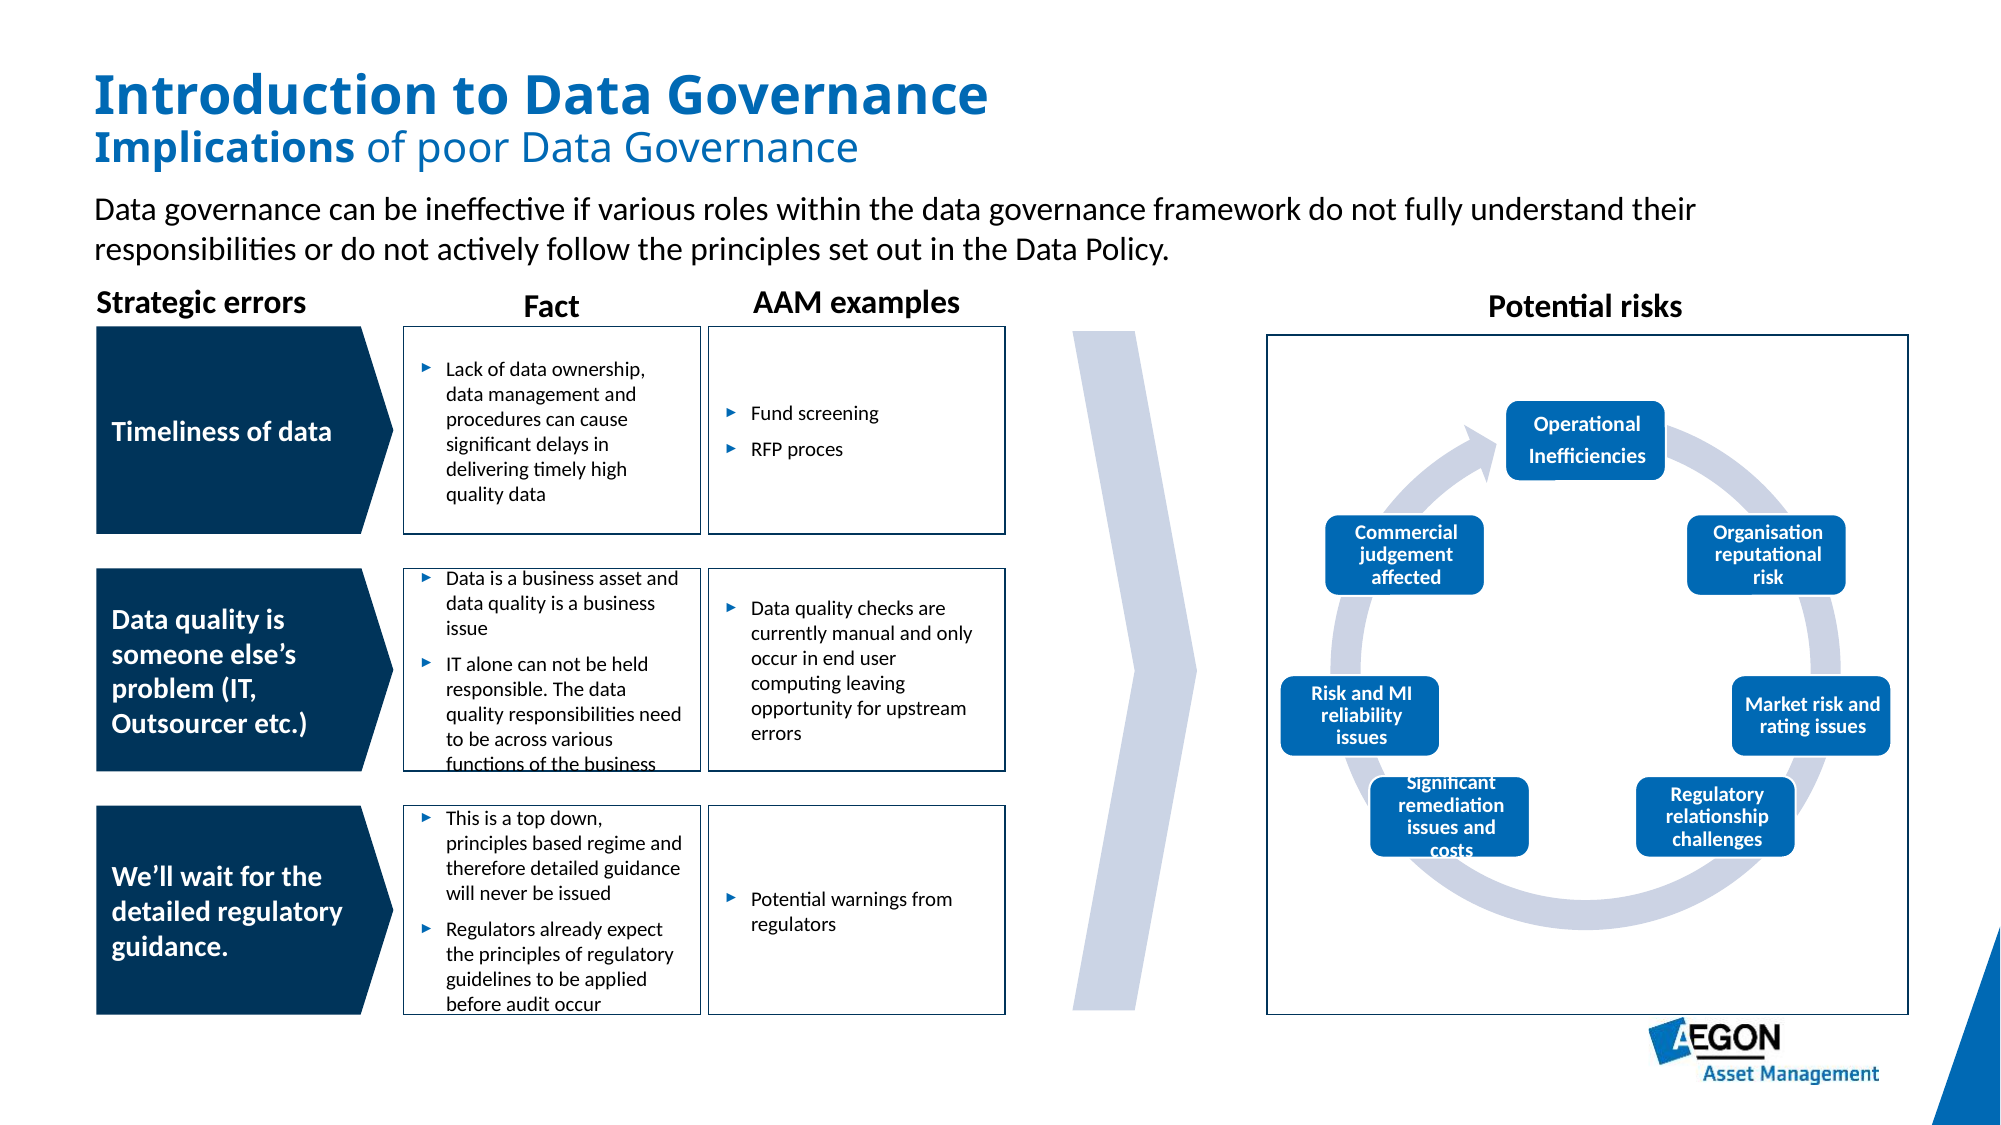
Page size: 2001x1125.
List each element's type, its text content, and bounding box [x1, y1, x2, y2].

text_box Data governance can be ineffective if various roles within the data governance framework do not fully understand their responsibilities or do not actively follow the principles set out in the Data Policy. [93, 186, 1885, 273]
text_box Data quality checks are currently manual and only occur in end user computing leaving opportunity for upstream errors [708, 568, 1006, 772]
text_box Fact [370, 284, 734, 325]
text_box Data quality is someone else’s problem (IT, Outsourcer etc.) [96, 568, 394, 772]
text_box Timeliness of data [96, 326, 394, 534]
text_box Lack of data ownership, data management and procedures can cause significant delays in delivering timely high quality data [403, 326, 701, 534]
text_box Data is a business asset and data quality is a business issue IT alone can not be held responsible. The data quality responsibilities need to be across various functions of the business [403, 568, 701, 772]
text_box We’ll wait for the detailed regulatory guidance. [96, 805, 394, 1015]
text_box Strategic errors [96, 280, 442, 321]
picture [1648, 1017, 1879, 1085]
text_box [1071, 330, 1198, 1011]
text_box Introduction to Data Governance Implications of poor Data Governance [94, 60, 1906, 120]
text_box AAM examples [684, 280, 1030, 321]
text_box Potential warnings from regulators [708, 805, 1006, 1015]
text_box This is a top down, principles based regime and therefore detailed guidance will never be issued Regulators already expect the principles of regulatory guidelines to be applied before audit occur [403, 805, 701, 1015]
text_box Fund screening RFP proces [708, 326, 1006, 534]
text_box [1266, 284, 1909, 1015]
